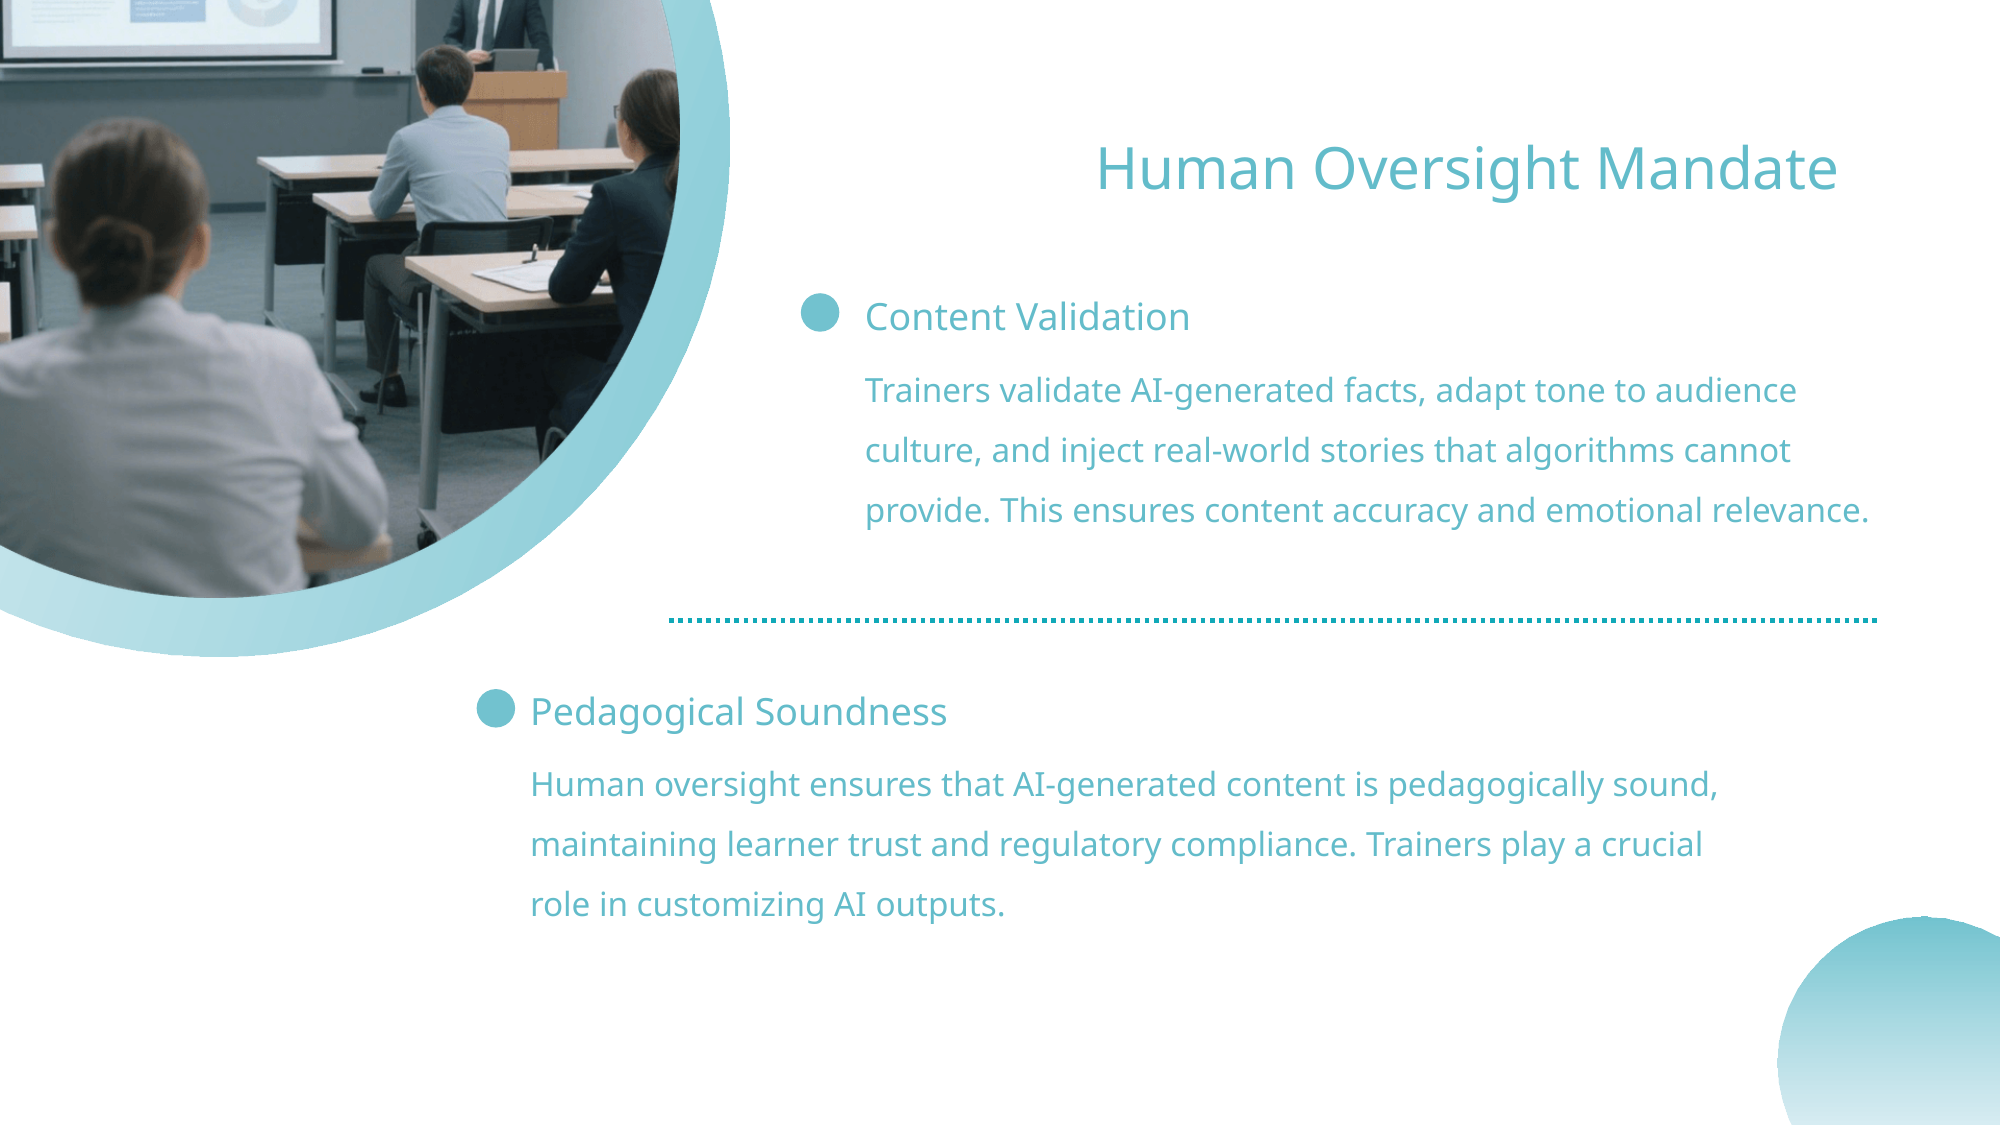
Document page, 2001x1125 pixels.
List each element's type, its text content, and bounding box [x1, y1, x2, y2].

text_box [680, 0, 815, 370]
text_box [476, 689, 515, 728]
text_box Trainers validate AI-generated facts, adapt tone to audience culture, and inject real-world stories that algorithms cannot provide. This ensures content accuracy and emotional relevance. [849, 341, 1924, 598]
text_box Human Oversight Mandate [874, 124, 1855, 200]
text_box [0, 598, 597, 799]
text_box [1777, 916, 2000, 1125]
text_box Content Validation [849, 285, 1457, 341]
text_box Pedagogical Soundness [515, 680, 1219, 736]
text_box Human oversight ensures that AI-generated content is pedagogically sound, maintaining learner trust and regulatory compliance. Trainers play a crucial role in customizing AI outputs. [515, 736, 1760, 993]
picture [0, 0, 680, 598]
text_box [800, 293, 840, 332]
